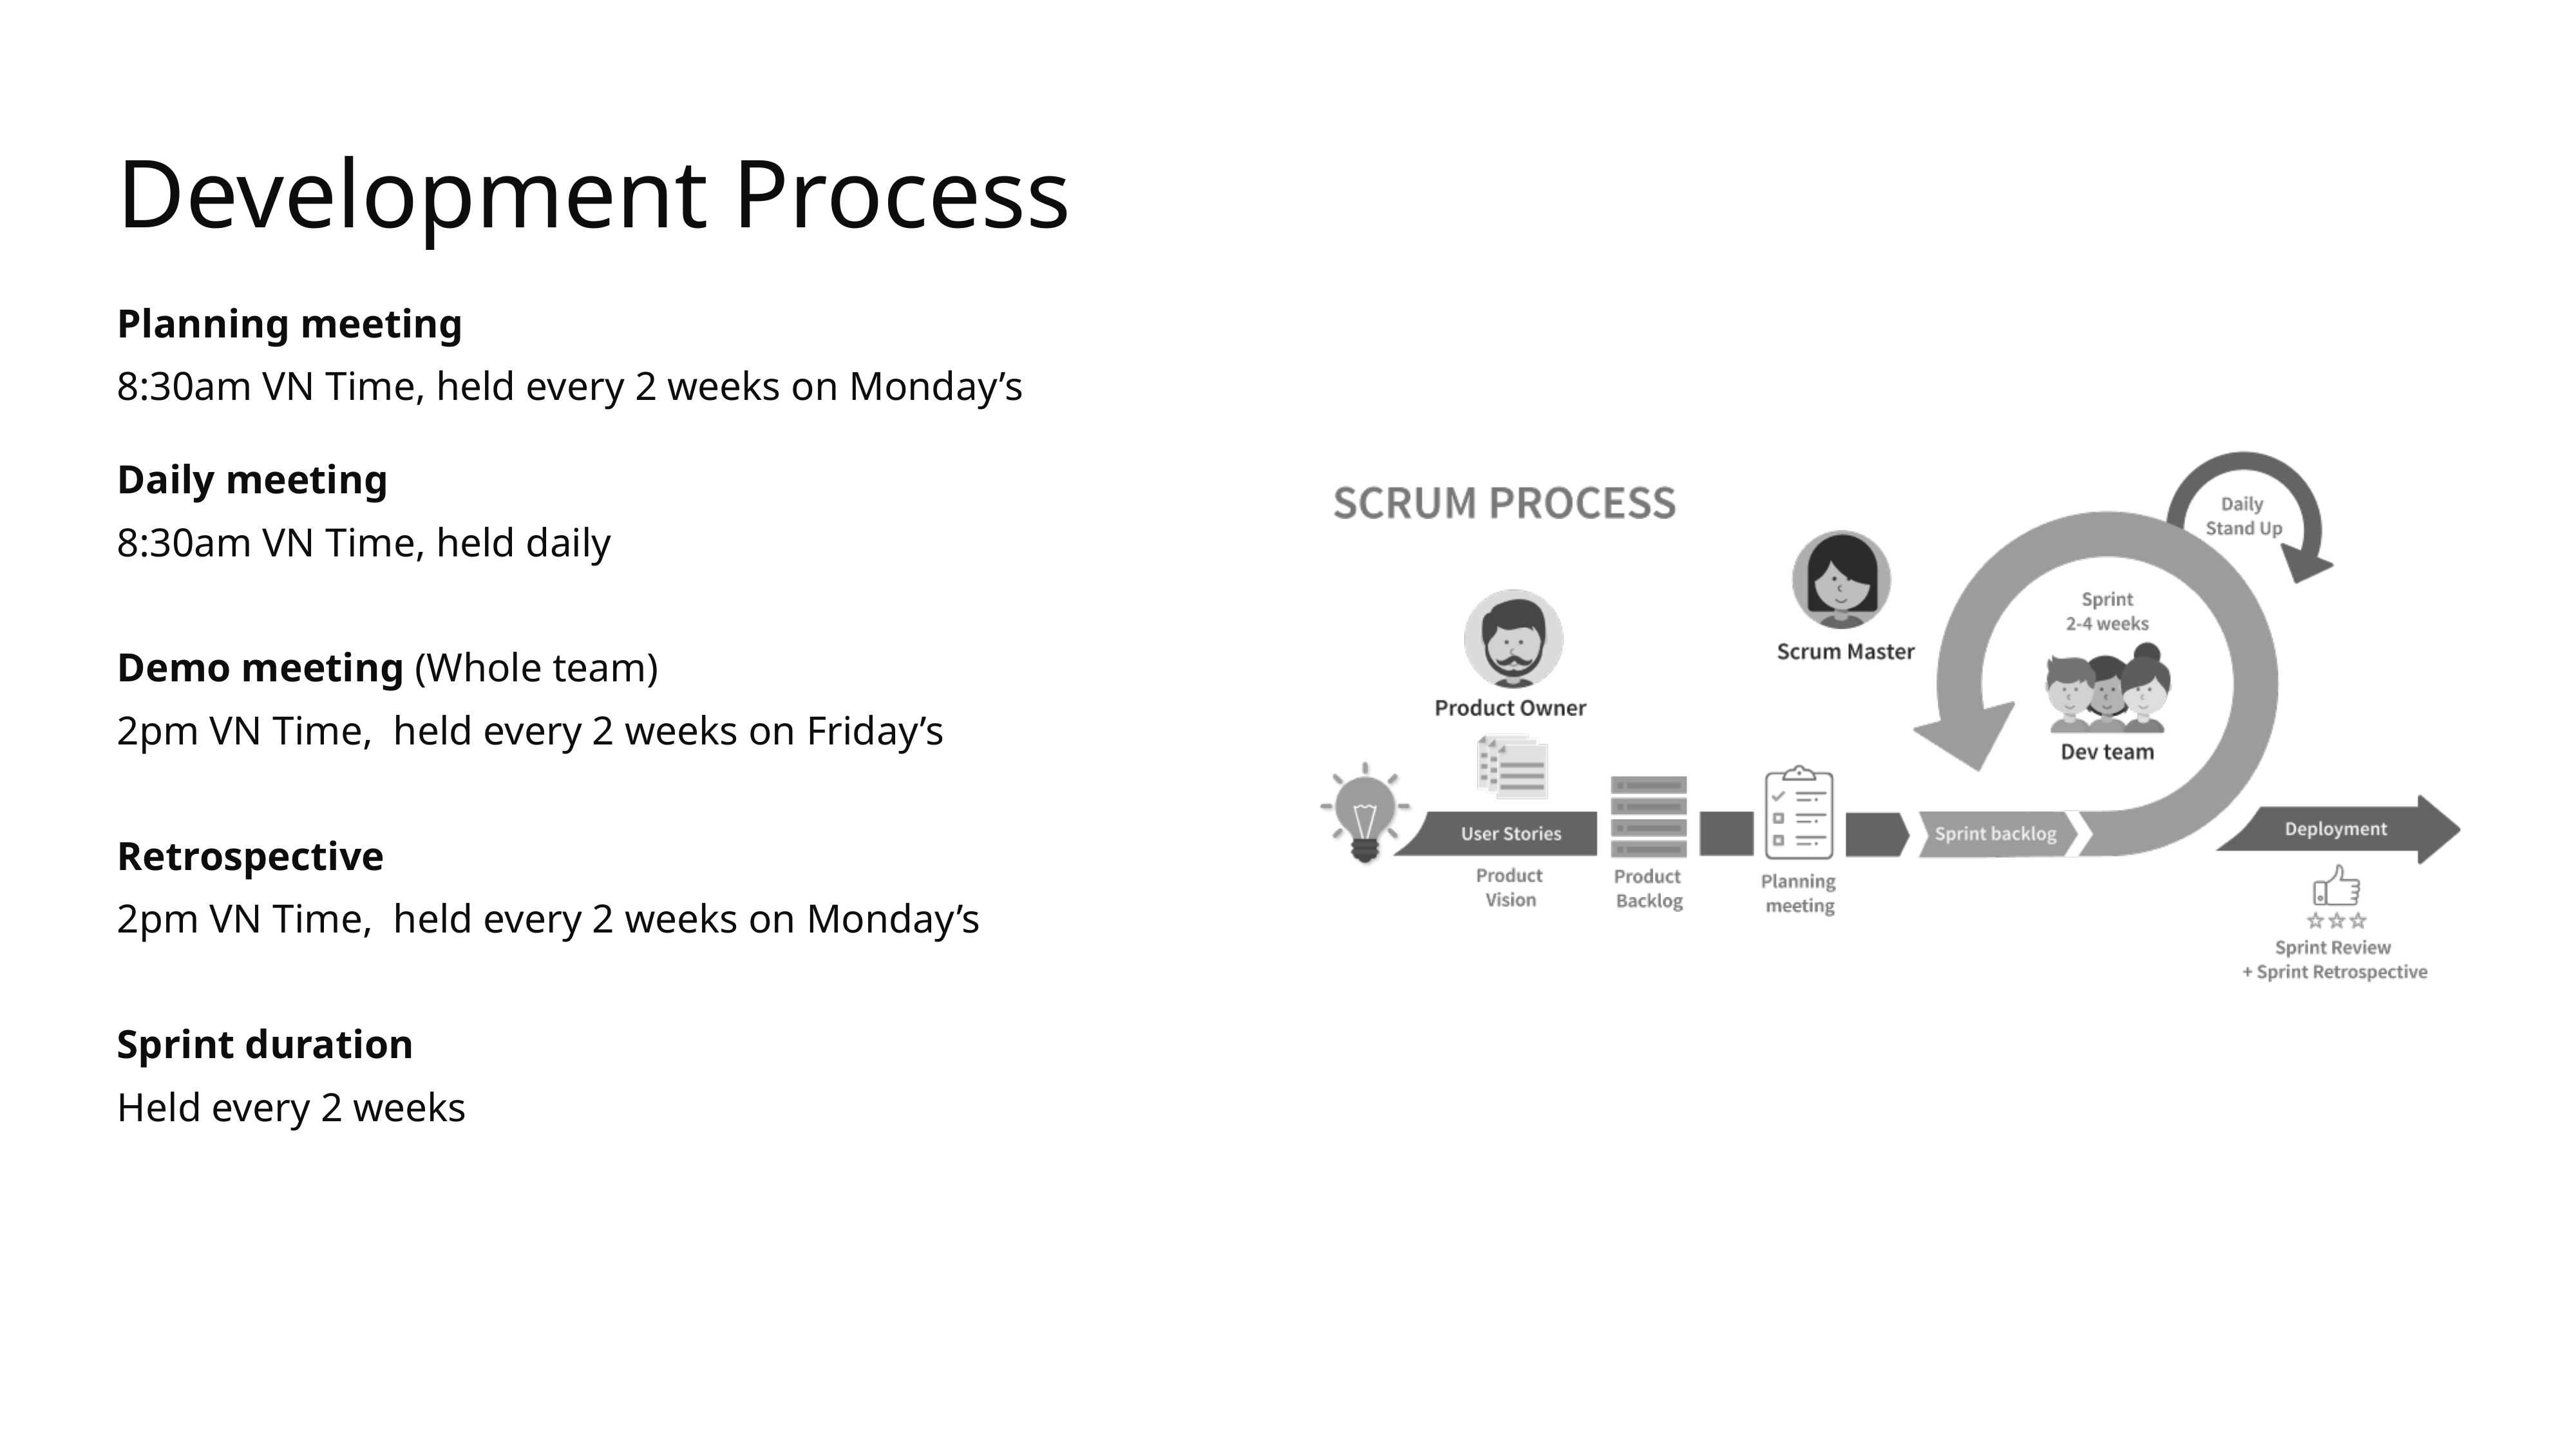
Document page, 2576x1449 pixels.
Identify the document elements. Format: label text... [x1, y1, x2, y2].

title Development Process [117, 117, 2461, 359]
picture [1311, 438, 2461, 1000]
text_box Planning meeting 8:30am VN Time, held every 2 weeks on Monday’s Daily meeting 8:30am VN Time, held daily Demo meeting (Whole team) 2pm VN Time, held every 2 weeks on Friday’s Retrospective 2pm VN Time, held every 2 weeks on Monday’s Sprint duration Held every 2 weeks [117, 292, 1266, 1135]
